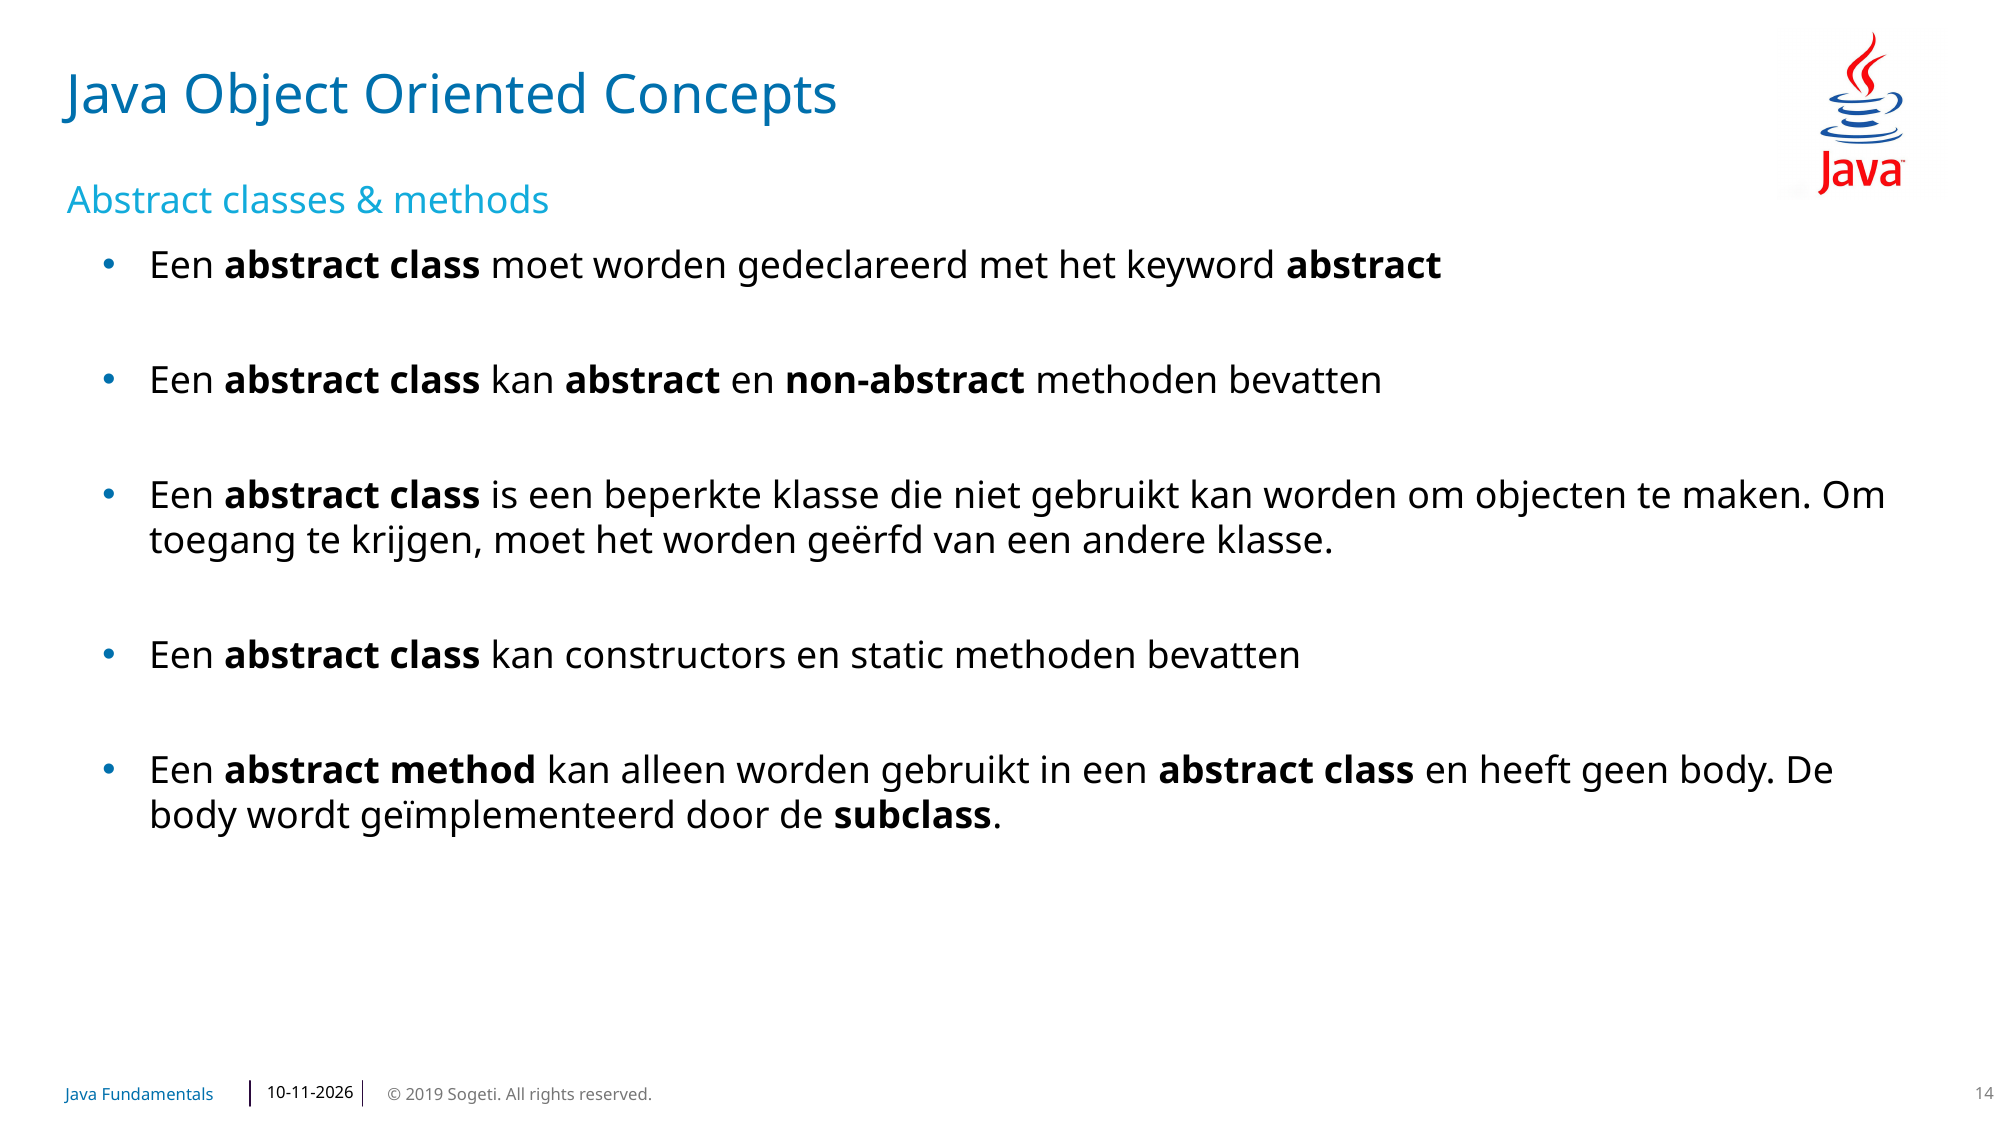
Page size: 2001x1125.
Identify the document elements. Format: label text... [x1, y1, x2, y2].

text_box Java Object Oriented Concepts [66, 66, 1776, 134]
list Een abstract class moet worden gedeclareerd met het keyword abstract Een abstract class kan abstract en non-abstract methoden bevatten Een abstract class is een beperkte klasse die niet gebruikt kan worden om objecten te maken. Om toegang te krijgen, moet het worden geërfd van een andere klasse. Een abstract class kan constructors en static methoden bevatten Een abstract method kan alleen worden gebruikt in een abstract class en heeft geen body. De body wordt geïmplementeerd door de subclass. [102, 241, 1898, 951]
text_box Abstract classes & methods [66, 174, 1863, 242]
picture [1776, 28, 1948, 200]
